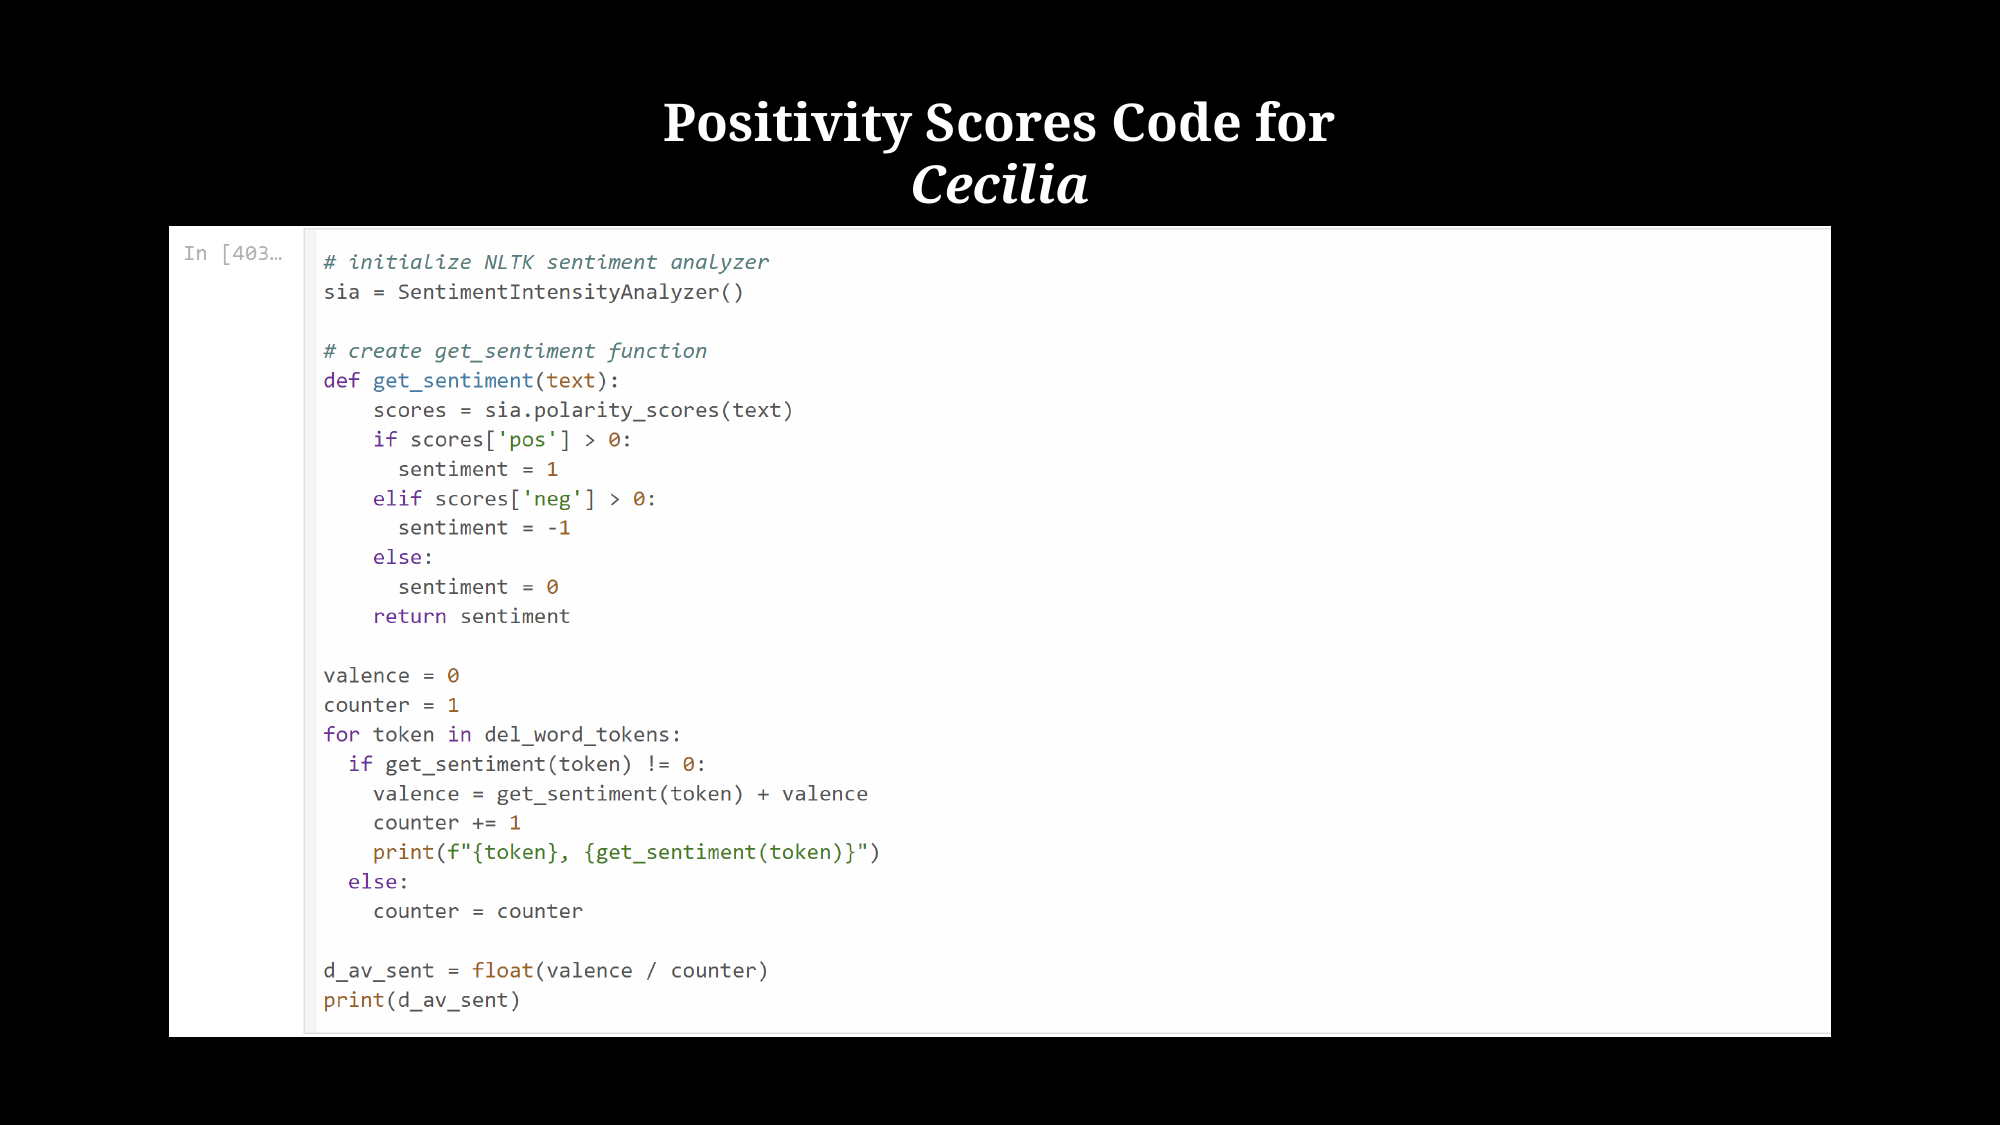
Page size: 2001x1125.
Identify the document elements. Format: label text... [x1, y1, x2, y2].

picture [169, 226, 1831, 1037]
text_box Positivity Scores Code for Cecilia [601, 81, 1399, 222]
